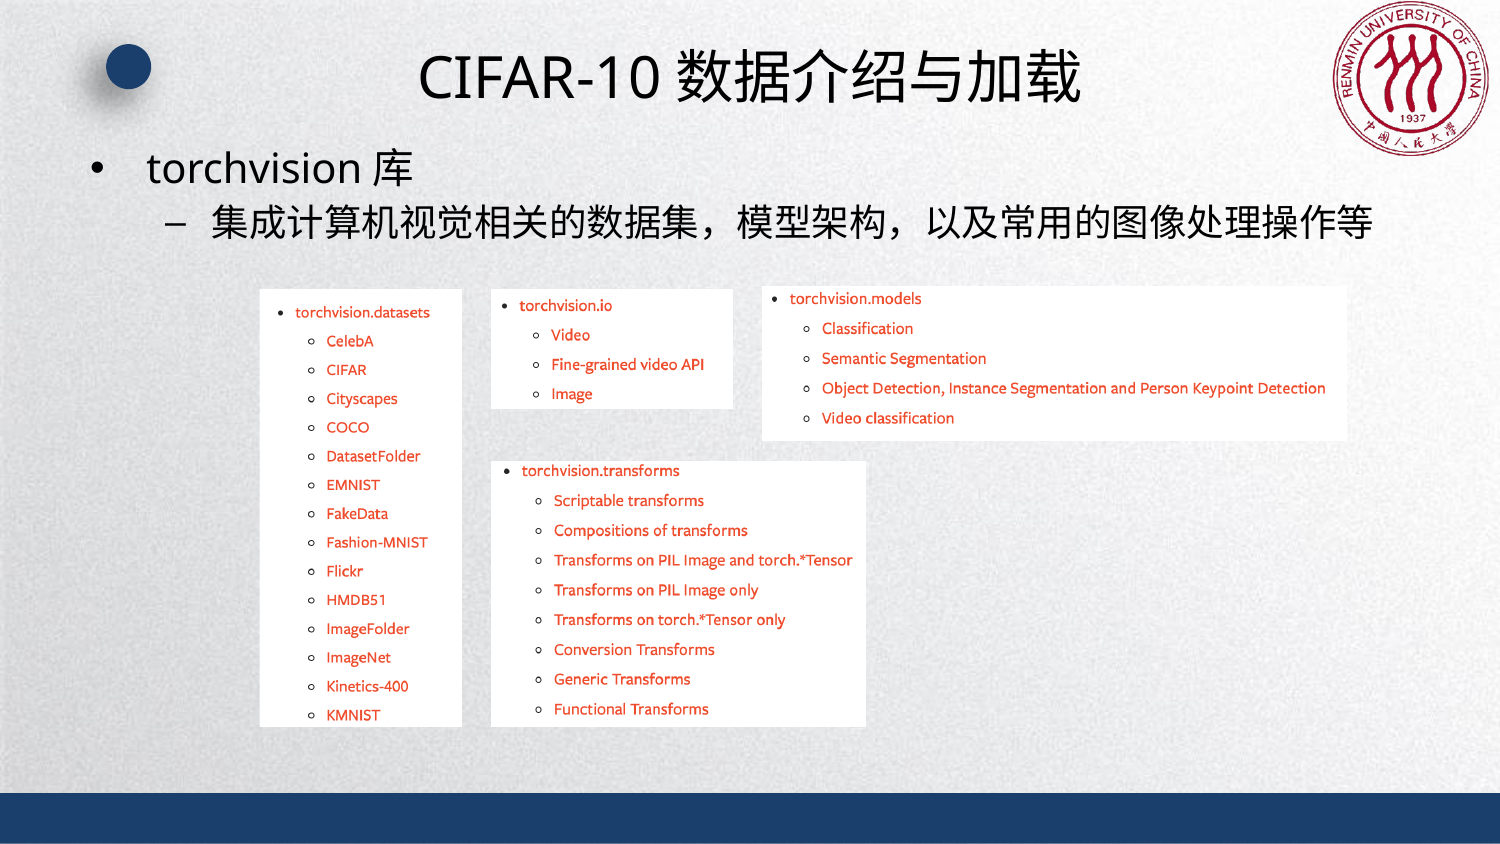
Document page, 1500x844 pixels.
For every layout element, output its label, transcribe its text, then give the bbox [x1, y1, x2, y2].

list torchvision库 集成计算机视觉相关的数据集，模型架构，以及常用的图像处理操作等 [75, 134, 1425, 366]
title CIFAR-10数据介绍与加载 [75, 33, 1425, 116]
picture [0, 0, 1500, 793]
